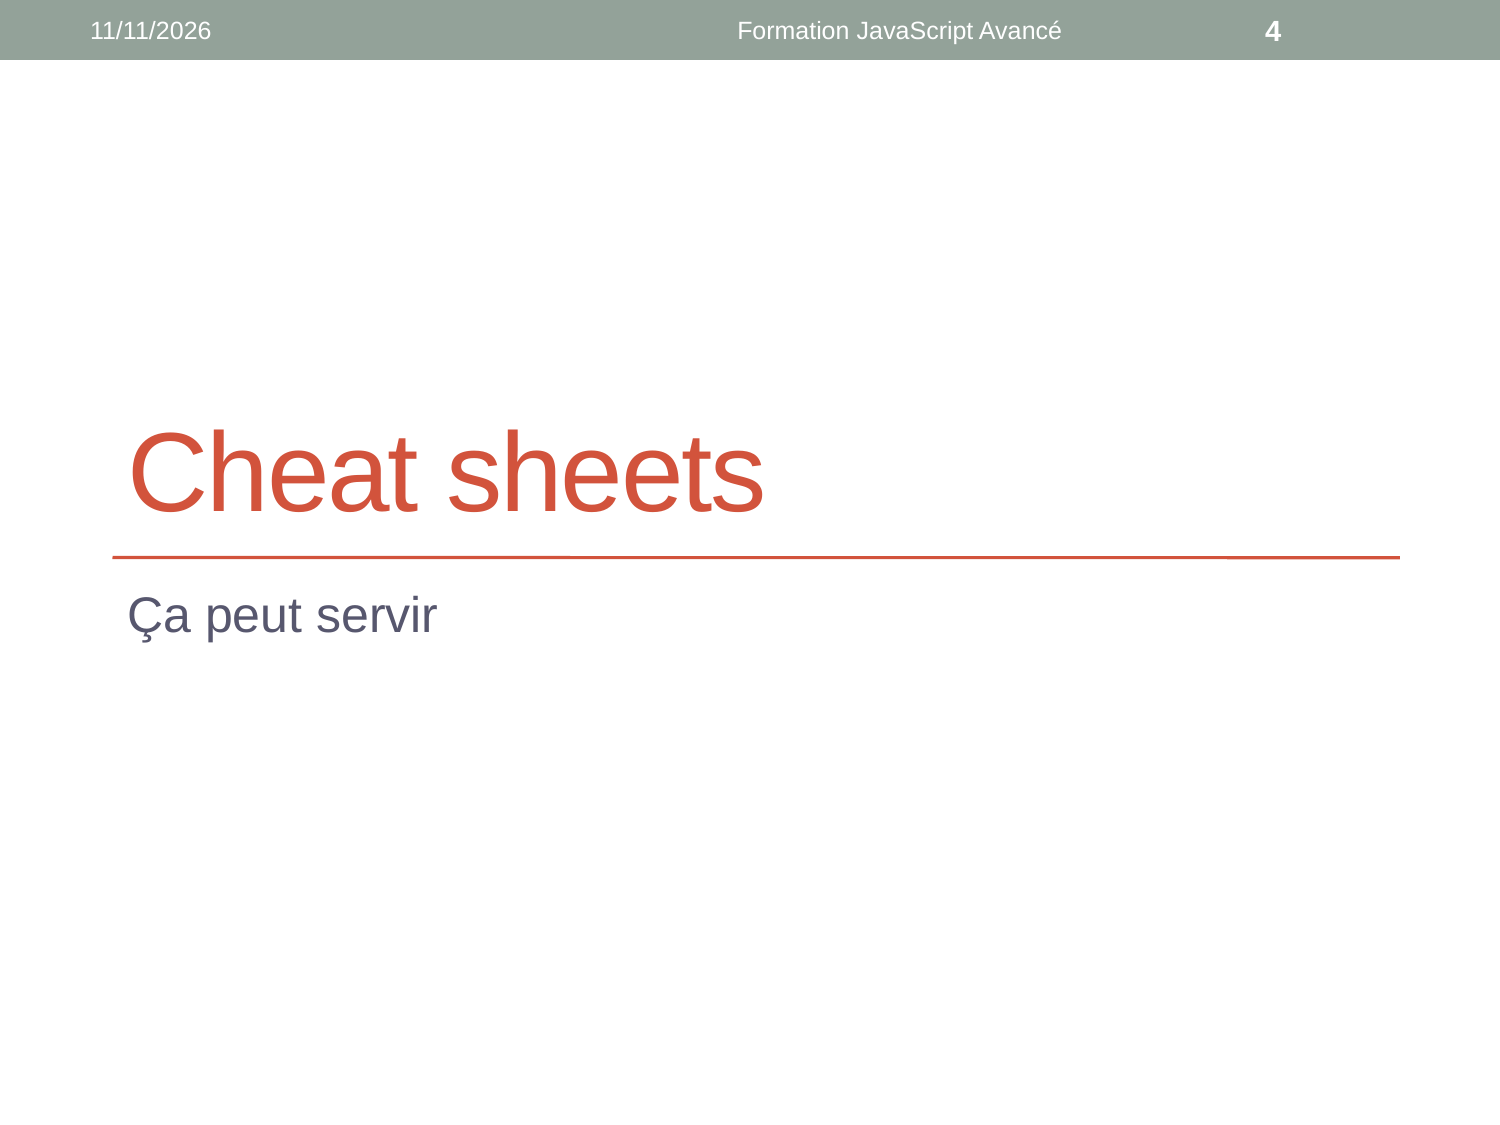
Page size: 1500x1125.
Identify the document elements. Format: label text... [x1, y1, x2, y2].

slide_number 4 [1250, 3, 1425, 57]
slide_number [75, 3, 550, 57]
title Cheat sheets [112, 224, 1400, 542]
subtitle Ça peut servir [112, 575, 1163, 863]
footer Formation JavaScript Avancé [562, 3, 1238, 57]
